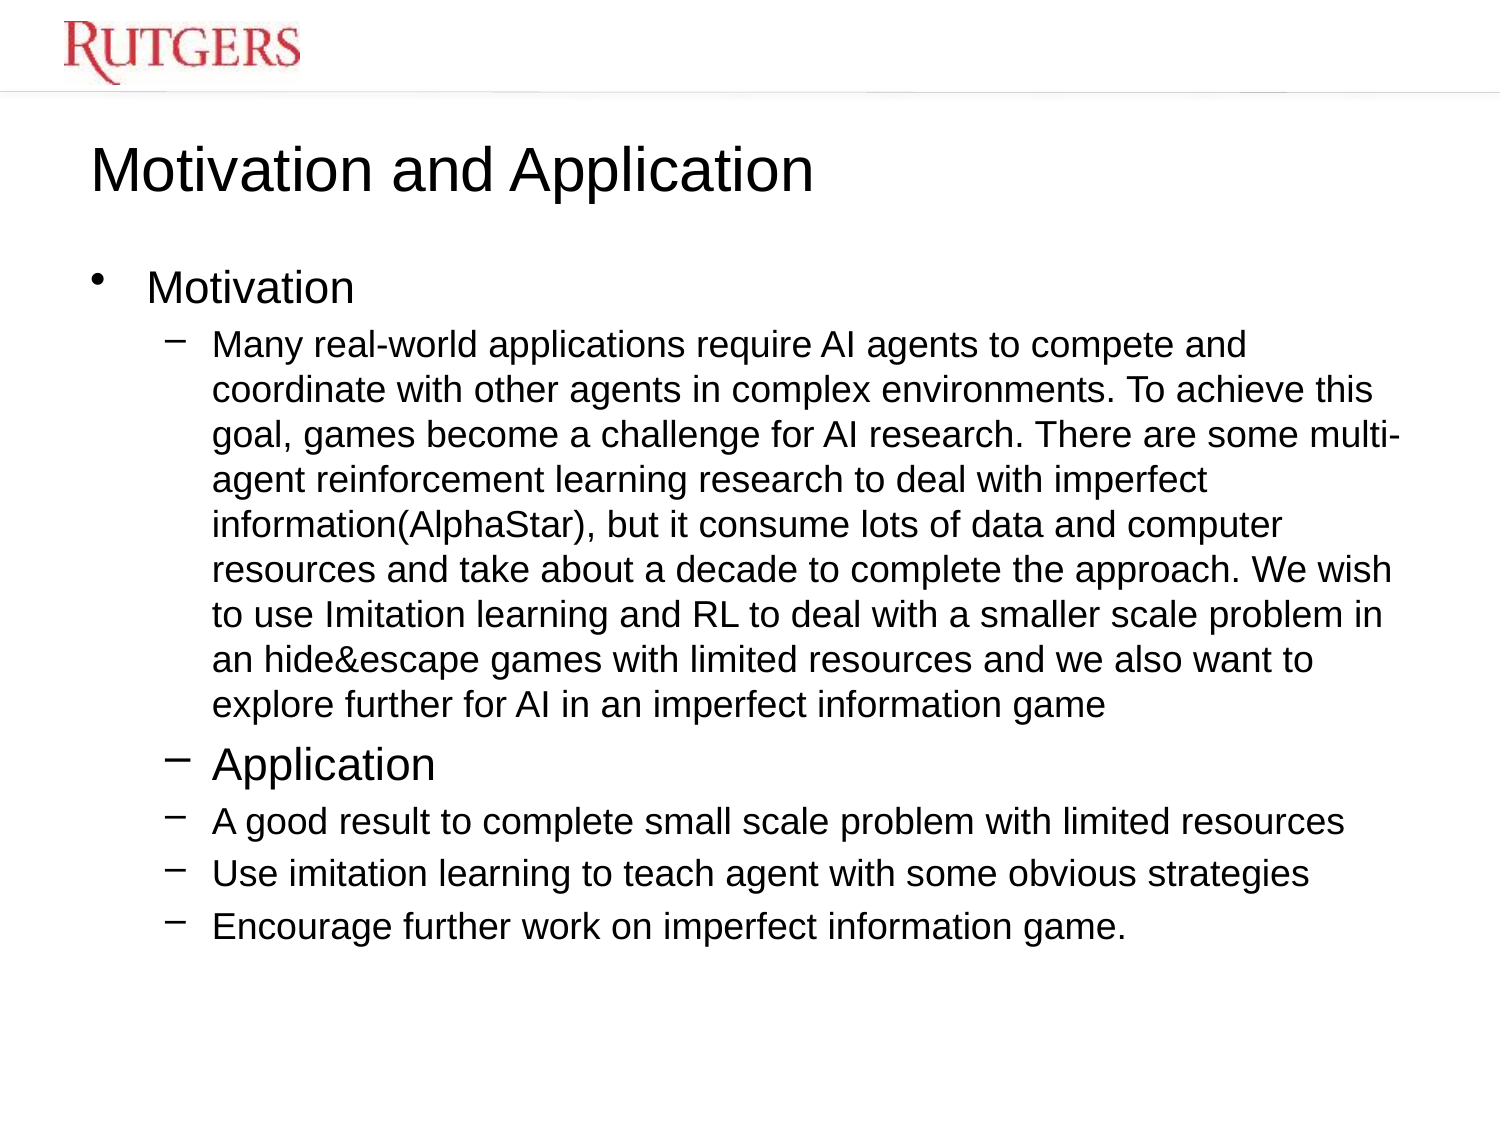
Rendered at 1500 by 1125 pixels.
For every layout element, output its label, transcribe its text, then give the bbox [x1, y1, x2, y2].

list Motivation Many real-world applications require AI agents to compete and coordinate with other agents in complex environments. To achieve this goal, games become a challenge for AI research. There are some multi-agent reinforcement learning research to deal with imperfect information(AlphaStar), but it consume lots of data and computer resources and take about a decade to complete the approach. We wish to use Imitation learning and RL to deal with a smaller scale problem in an hide&escape games with limited resources and we also want to explore further for AI in an imperfect information game Application A good result to complete small scale problem with limited resources Use imitation learning to teach agent with some obvious strategies Encourage further work on imperfect information game. [75, 249, 1425, 994]
title Motivation and Application [75, 99, 1425, 233]
picture [64, 21, 300, 85]
